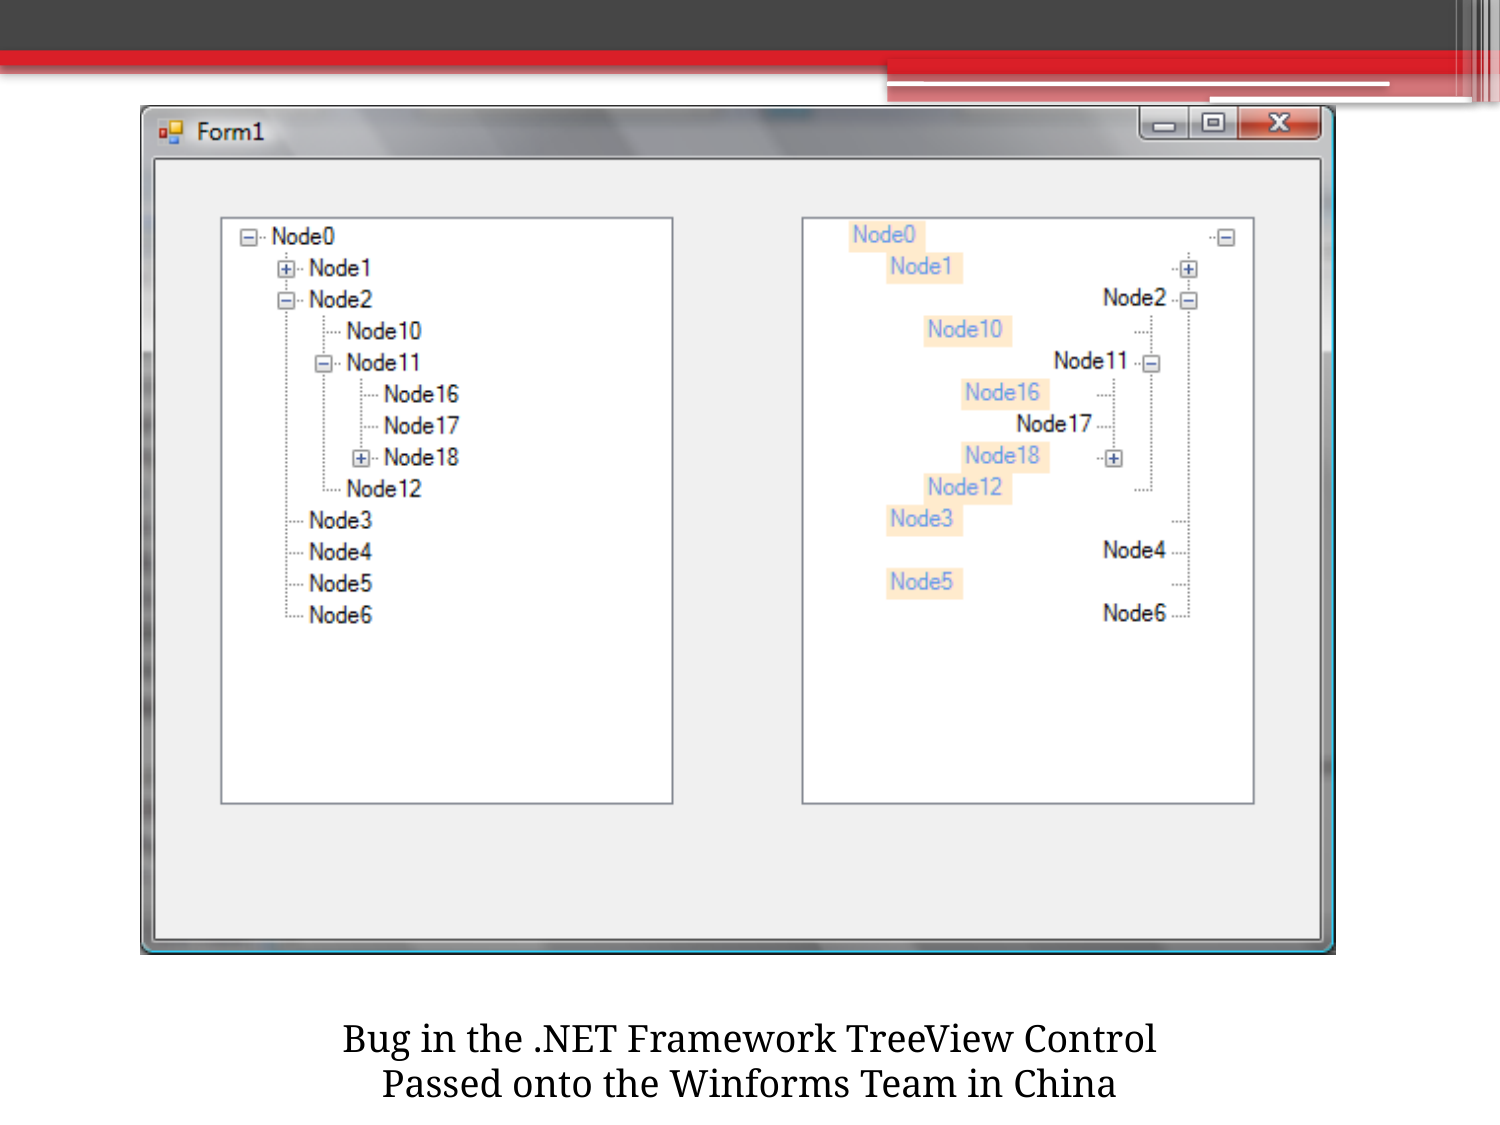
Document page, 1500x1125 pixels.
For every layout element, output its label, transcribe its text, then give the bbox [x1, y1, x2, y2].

text_box Bug in the .NET Framework TreeView Control Passed onto the Winforms Team in China [199, 1007, 1301, 1113]
picture [140, 105, 1337, 955]
